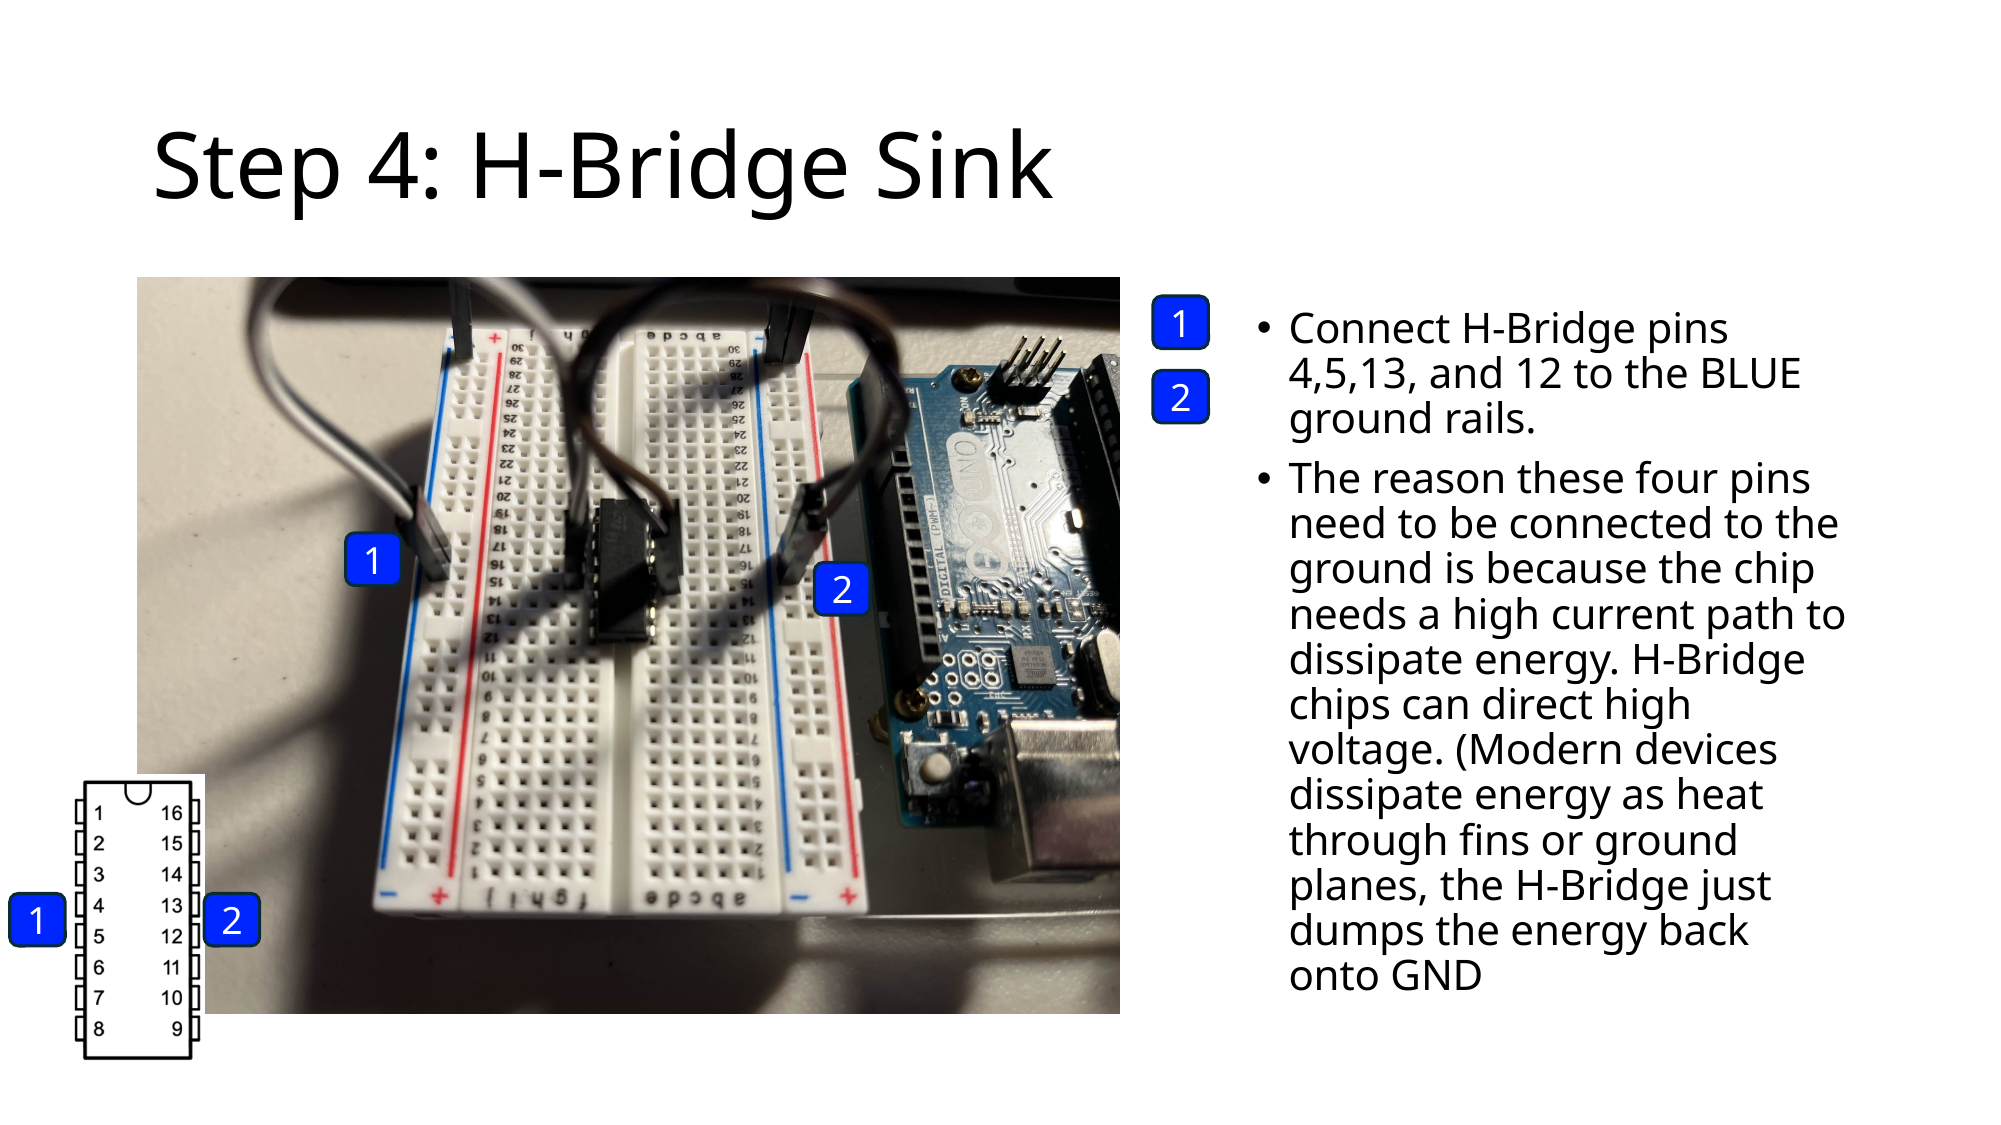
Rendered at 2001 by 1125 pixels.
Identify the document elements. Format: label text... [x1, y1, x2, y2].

title Step 4: H-Bridge Sink [137, 59, 1863, 278]
text_box 1 [1151, 294, 1211, 351]
list Connect H-Bridge pins 4,5,13, and 12 to the BLUE ground rails. The reason these four pins need to be connected to the ground is because the chip needs a high current path to dissipate energy. H-Bridge chips can direct high voltage. (Modern devices dissipate energy as heat through fins or ground planes, the H-Bridge just dumps the energy back onto GND [1241, 299, 1863, 1014]
text_box 2 [1151, 368, 1211, 425]
picture [70, 276, 1120, 1066]
text_box 1 [8, 891, 67, 948]
